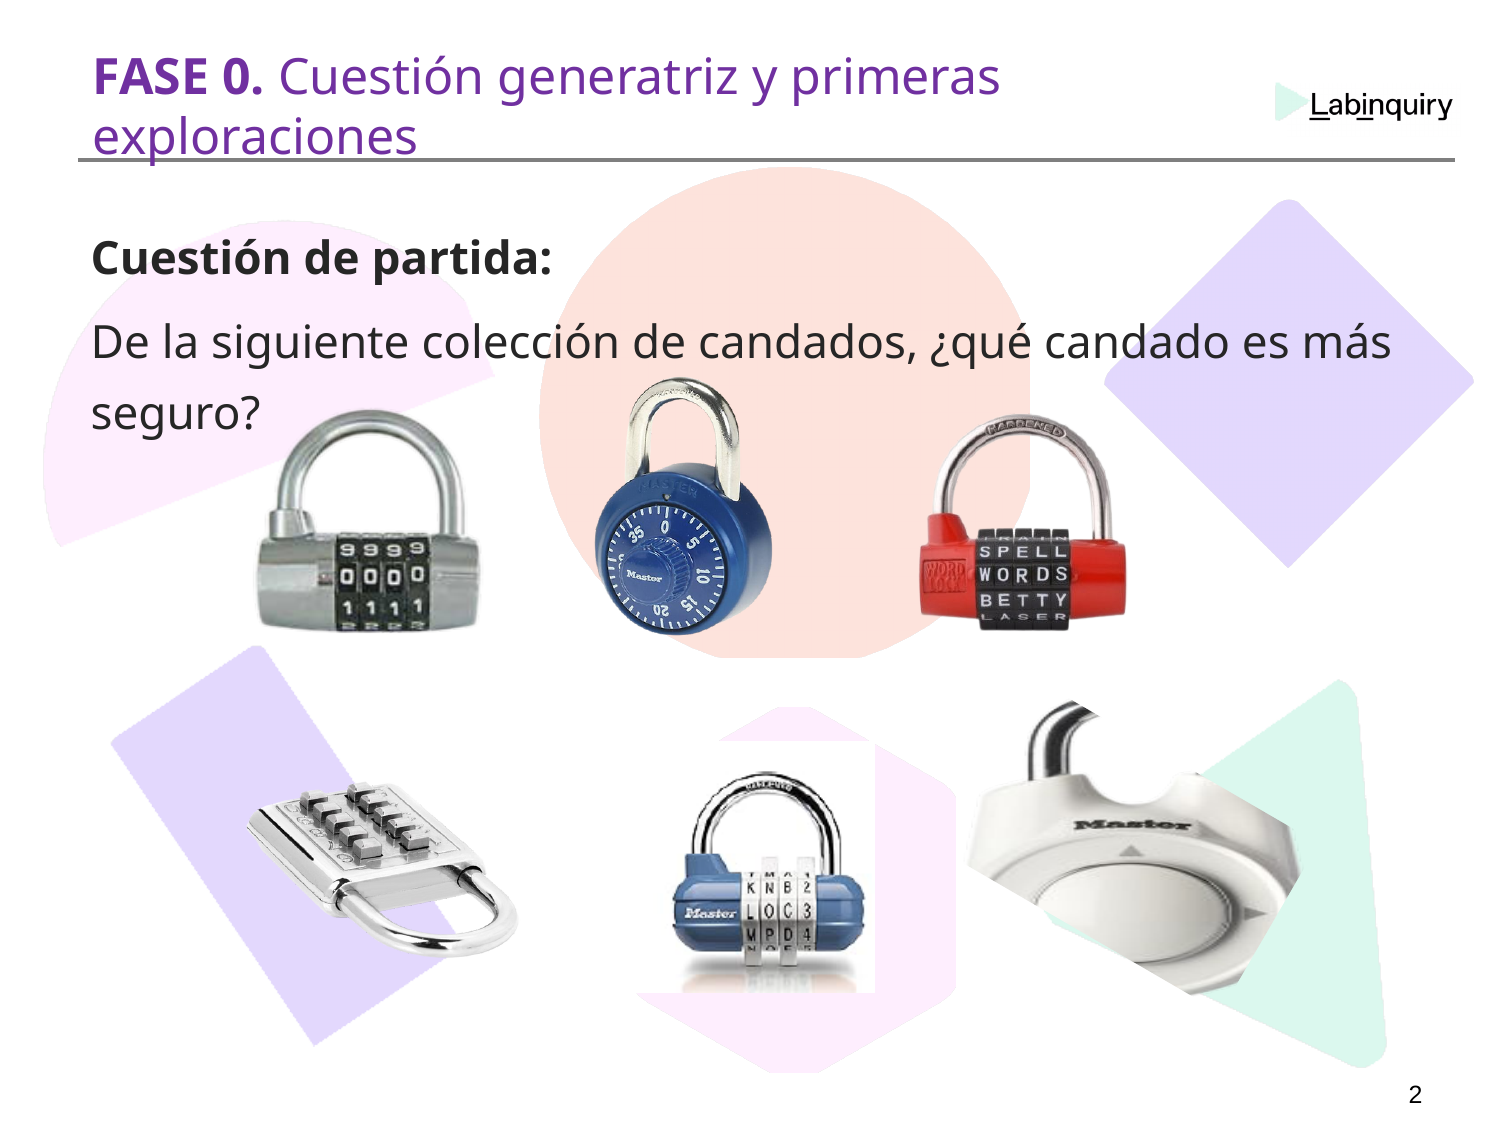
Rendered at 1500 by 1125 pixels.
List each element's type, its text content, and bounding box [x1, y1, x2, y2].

title FASE 0. Cuestión generatriz y primeras exploraciones [77, 52, 1353, 158]
list Cuestión de partida: De la siguiente colección de candados, ¿qué candado es más seguro? [75, 204, 1454, 557]
text_box [551, 374, 822, 643]
text_box [937, 678, 1319, 1013]
picture [604, 741, 875, 994]
picture [1353, 83, 1461, 137]
text_box [902, 402, 1142, 646]
text_box [240, 402, 511, 646]
text_box [218, 722, 543, 1013]
